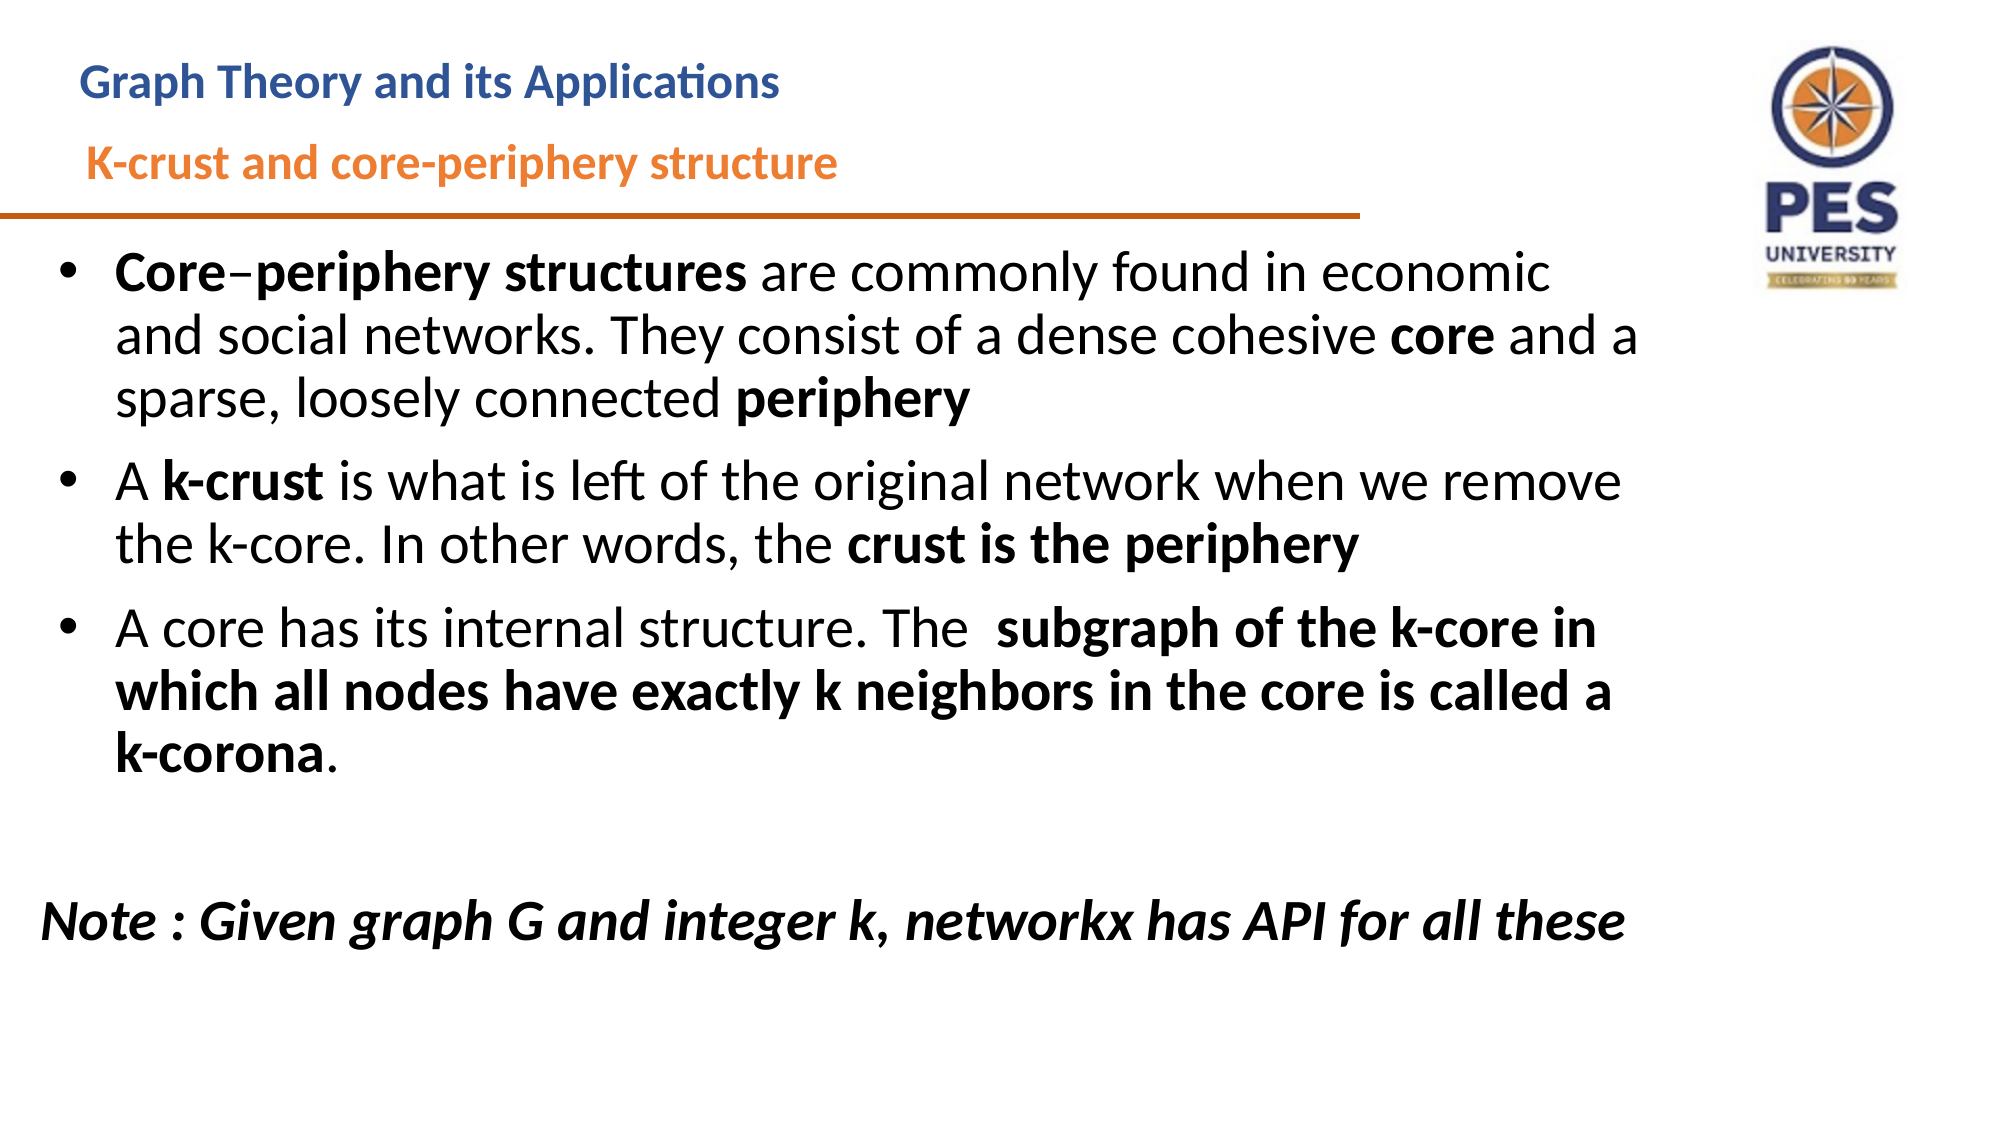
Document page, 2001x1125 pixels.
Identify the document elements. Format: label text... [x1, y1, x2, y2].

text_box K-crust and core-periphery structure [71, 122, 1384, 198]
text_box Graph Theory and its Applications [64, 41, 1295, 117]
text_box Core–periphery structures are commonly found in economic and social networks. They consist of a dense cohesive core and a sparse, loosely connected periphery A k-crust is what is left of the original network when we remove the k-core. In other words, the crust is the periphery A core has its internal structure. The subgraph of the k-core in which all nodes have exactly k neighbors in the core is called a k-corona. Note : Given graph G and integer k, networkx has API for all these [25, 233, 1662, 1106]
picture [1730, 40, 1932, 297]
